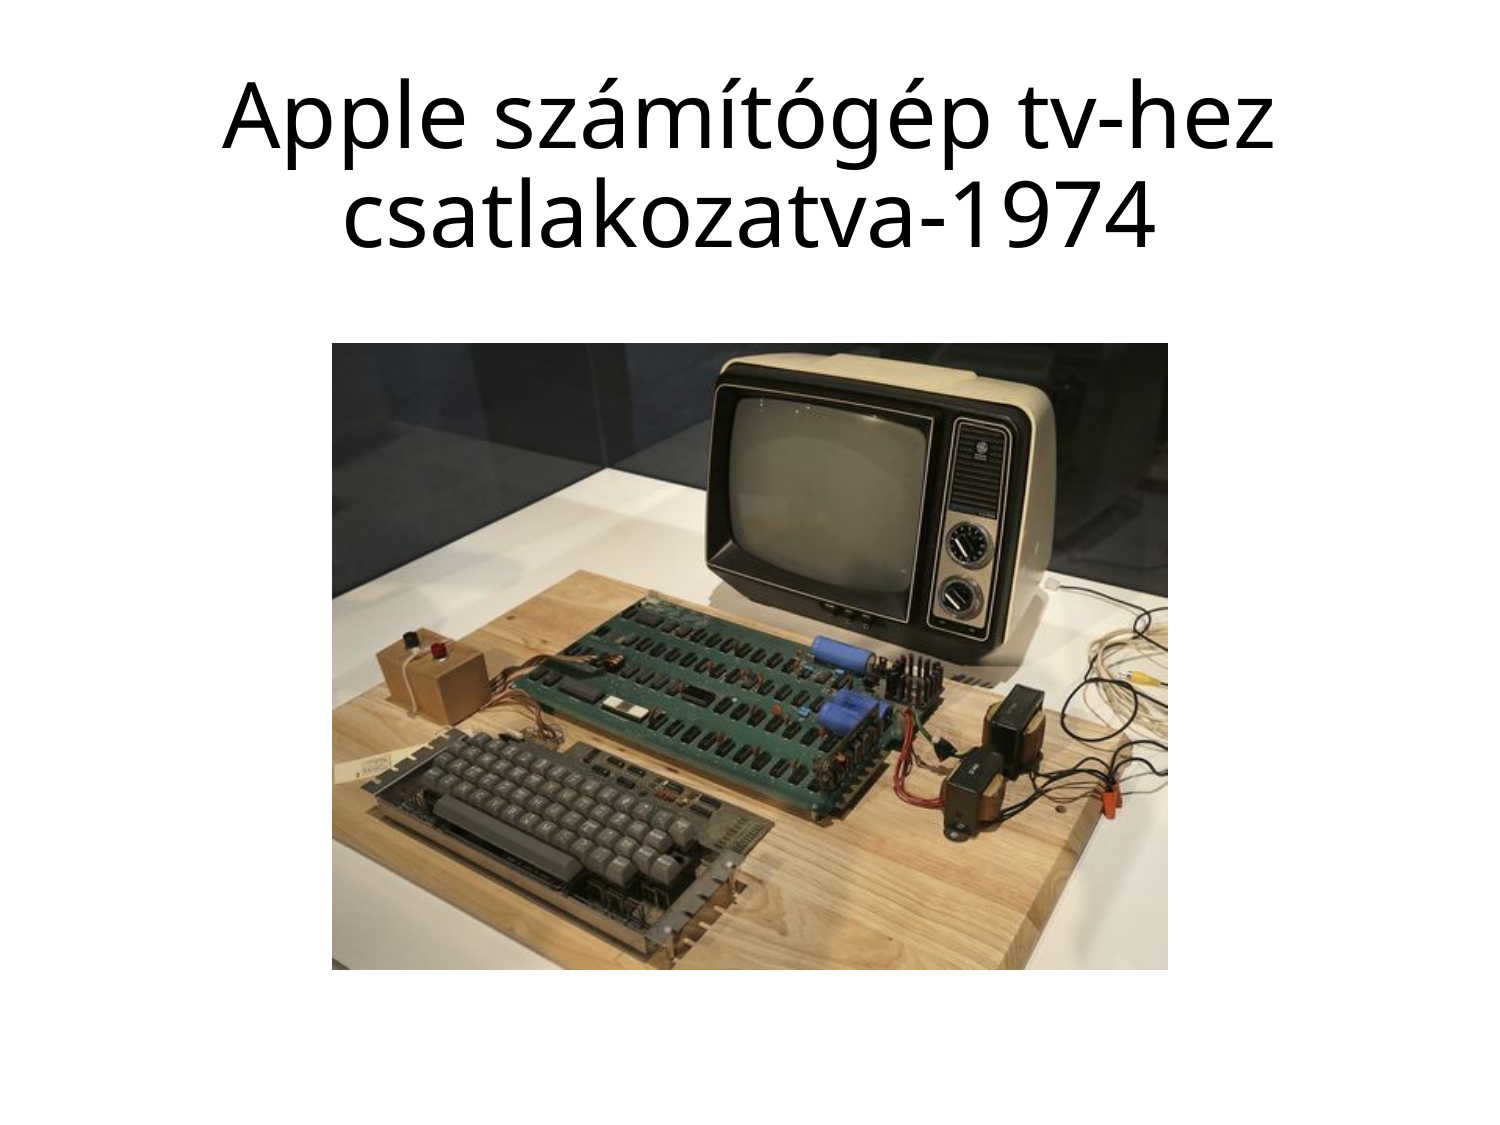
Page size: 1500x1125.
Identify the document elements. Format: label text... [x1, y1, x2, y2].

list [332, 343, 1168, 970]
title Apple számítógép tv-hez csatlakozatva-1974 [103, 59, 1397, 278]
